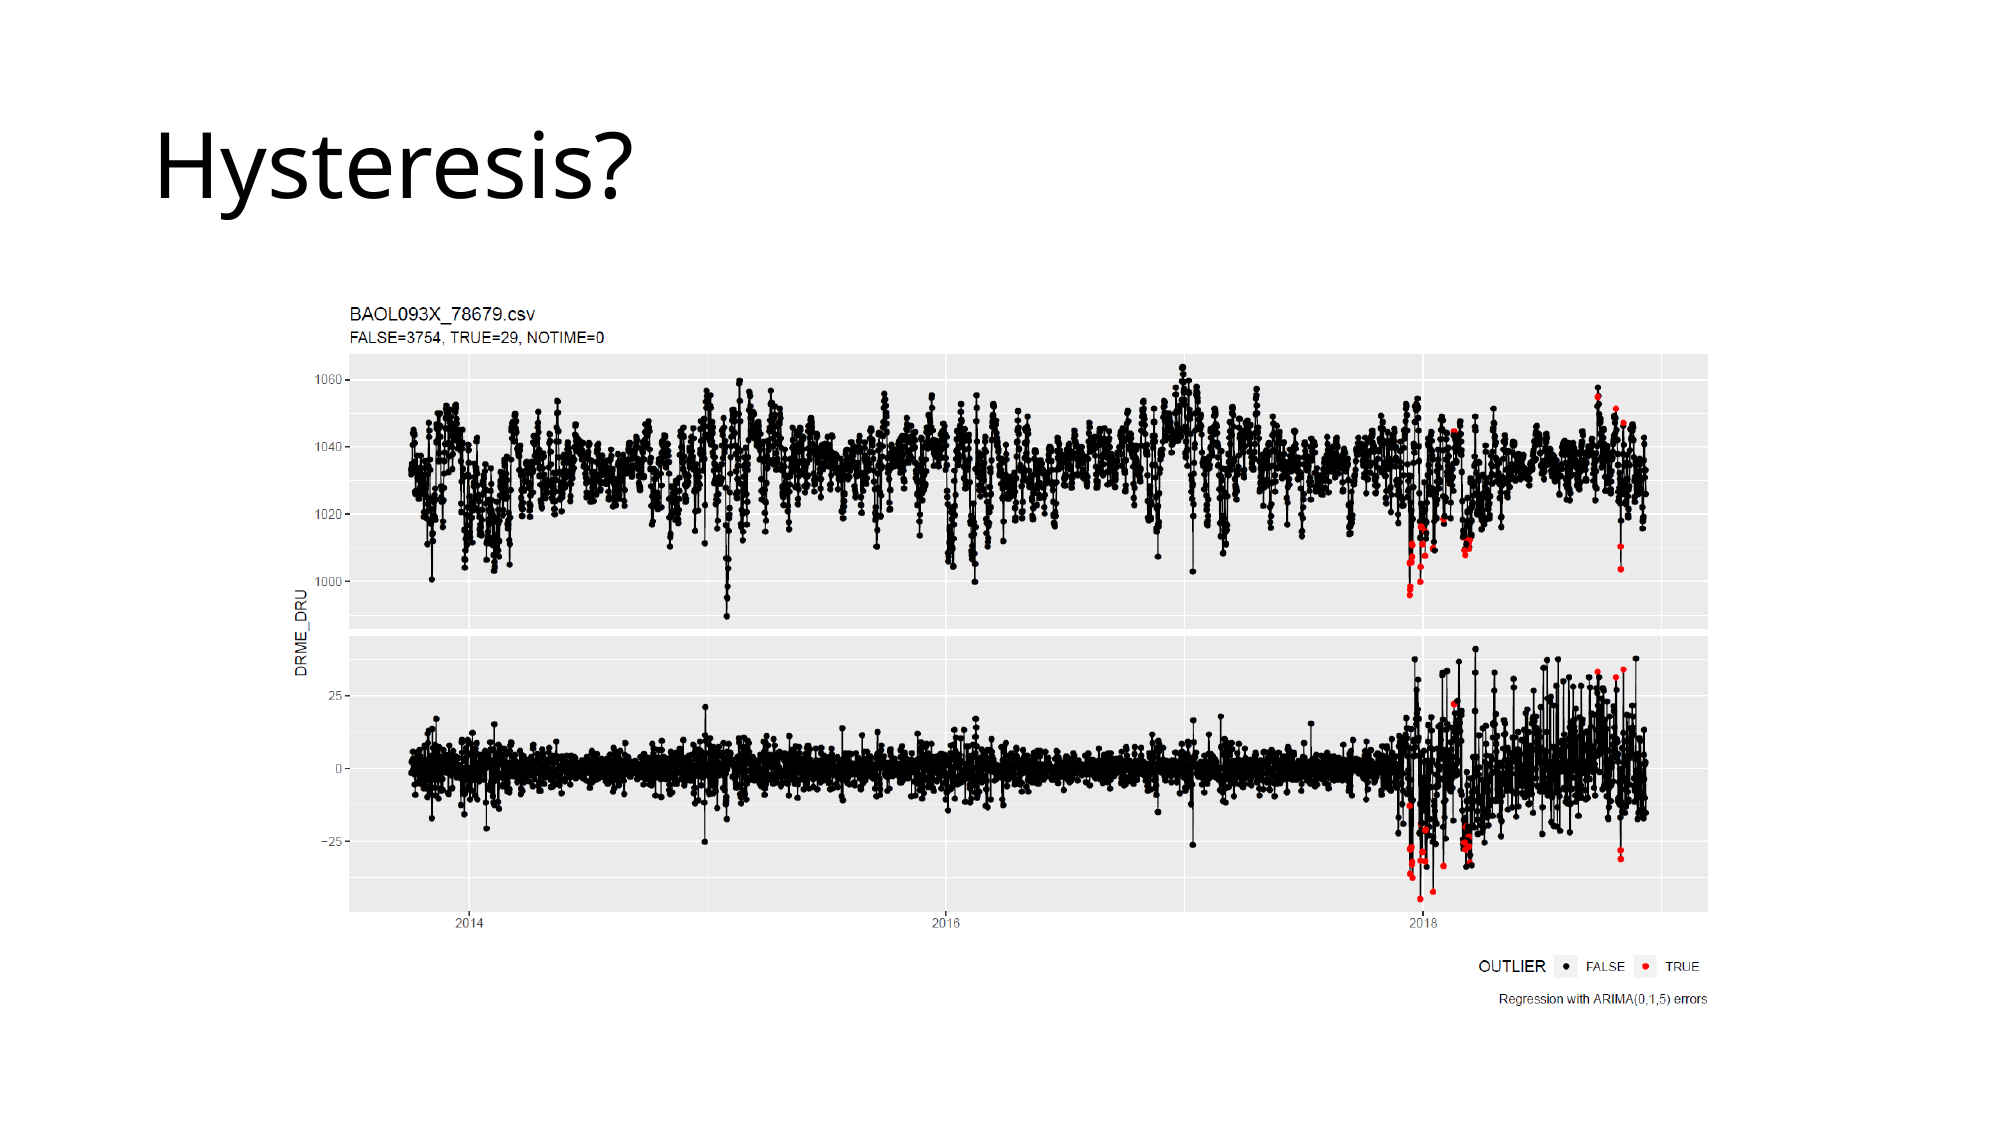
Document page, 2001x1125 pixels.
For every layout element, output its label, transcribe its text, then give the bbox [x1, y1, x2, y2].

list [287, 299, 1713, 1014]
title Hysteresis? [137, 59, 1863, 278]
